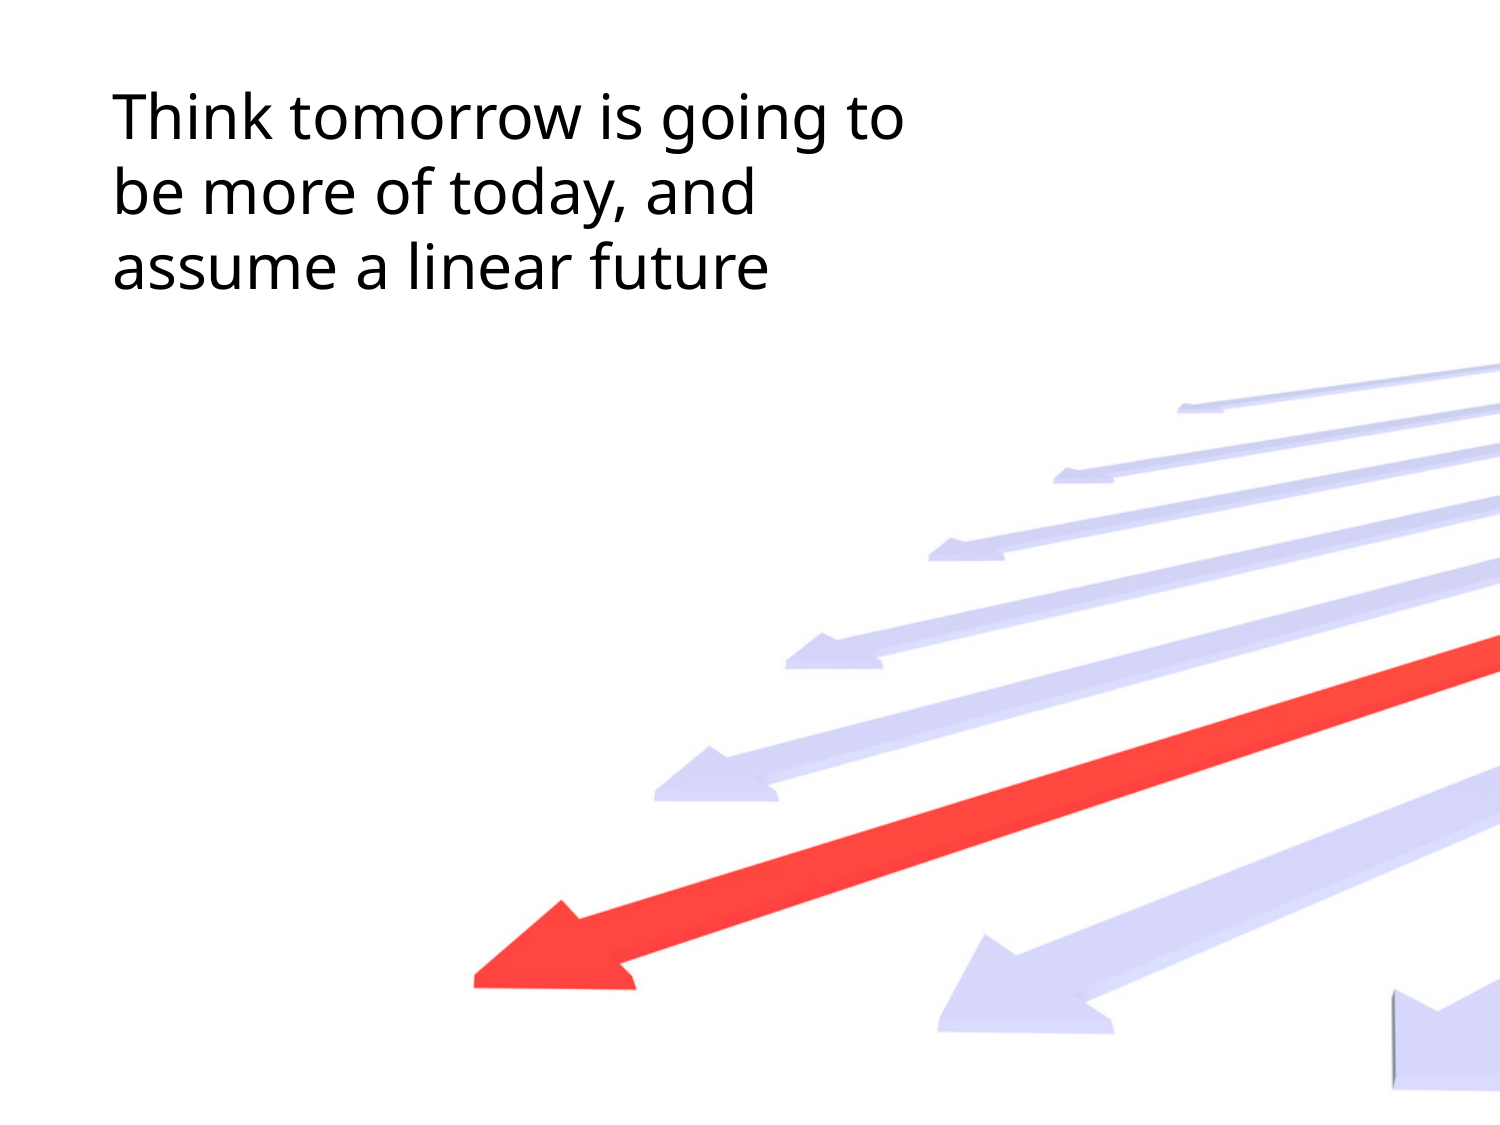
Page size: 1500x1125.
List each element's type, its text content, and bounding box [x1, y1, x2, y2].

text_box Think tomorrow is going to be more of today, and assume a linear future [97, 69, 1008, 310]
picture [374, 285, 1500, 1125]
